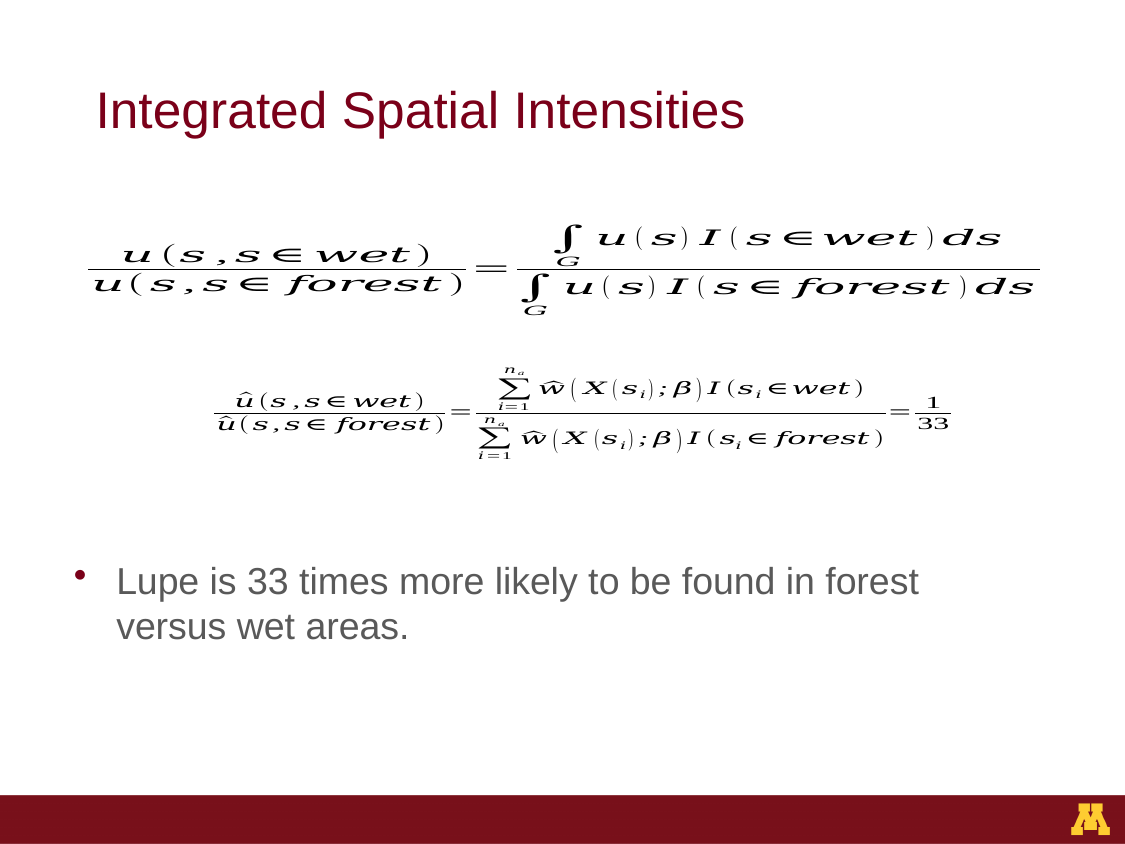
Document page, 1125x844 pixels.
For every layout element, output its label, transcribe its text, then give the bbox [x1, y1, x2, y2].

picture [0, 795, 1125, 844]
text_box Lupe is 33 times more likely to be found in forest versus wet areas. [65, 553, 1022, 680]
title Integrated Spatial Intensities [84, 37, 1041, 179]
